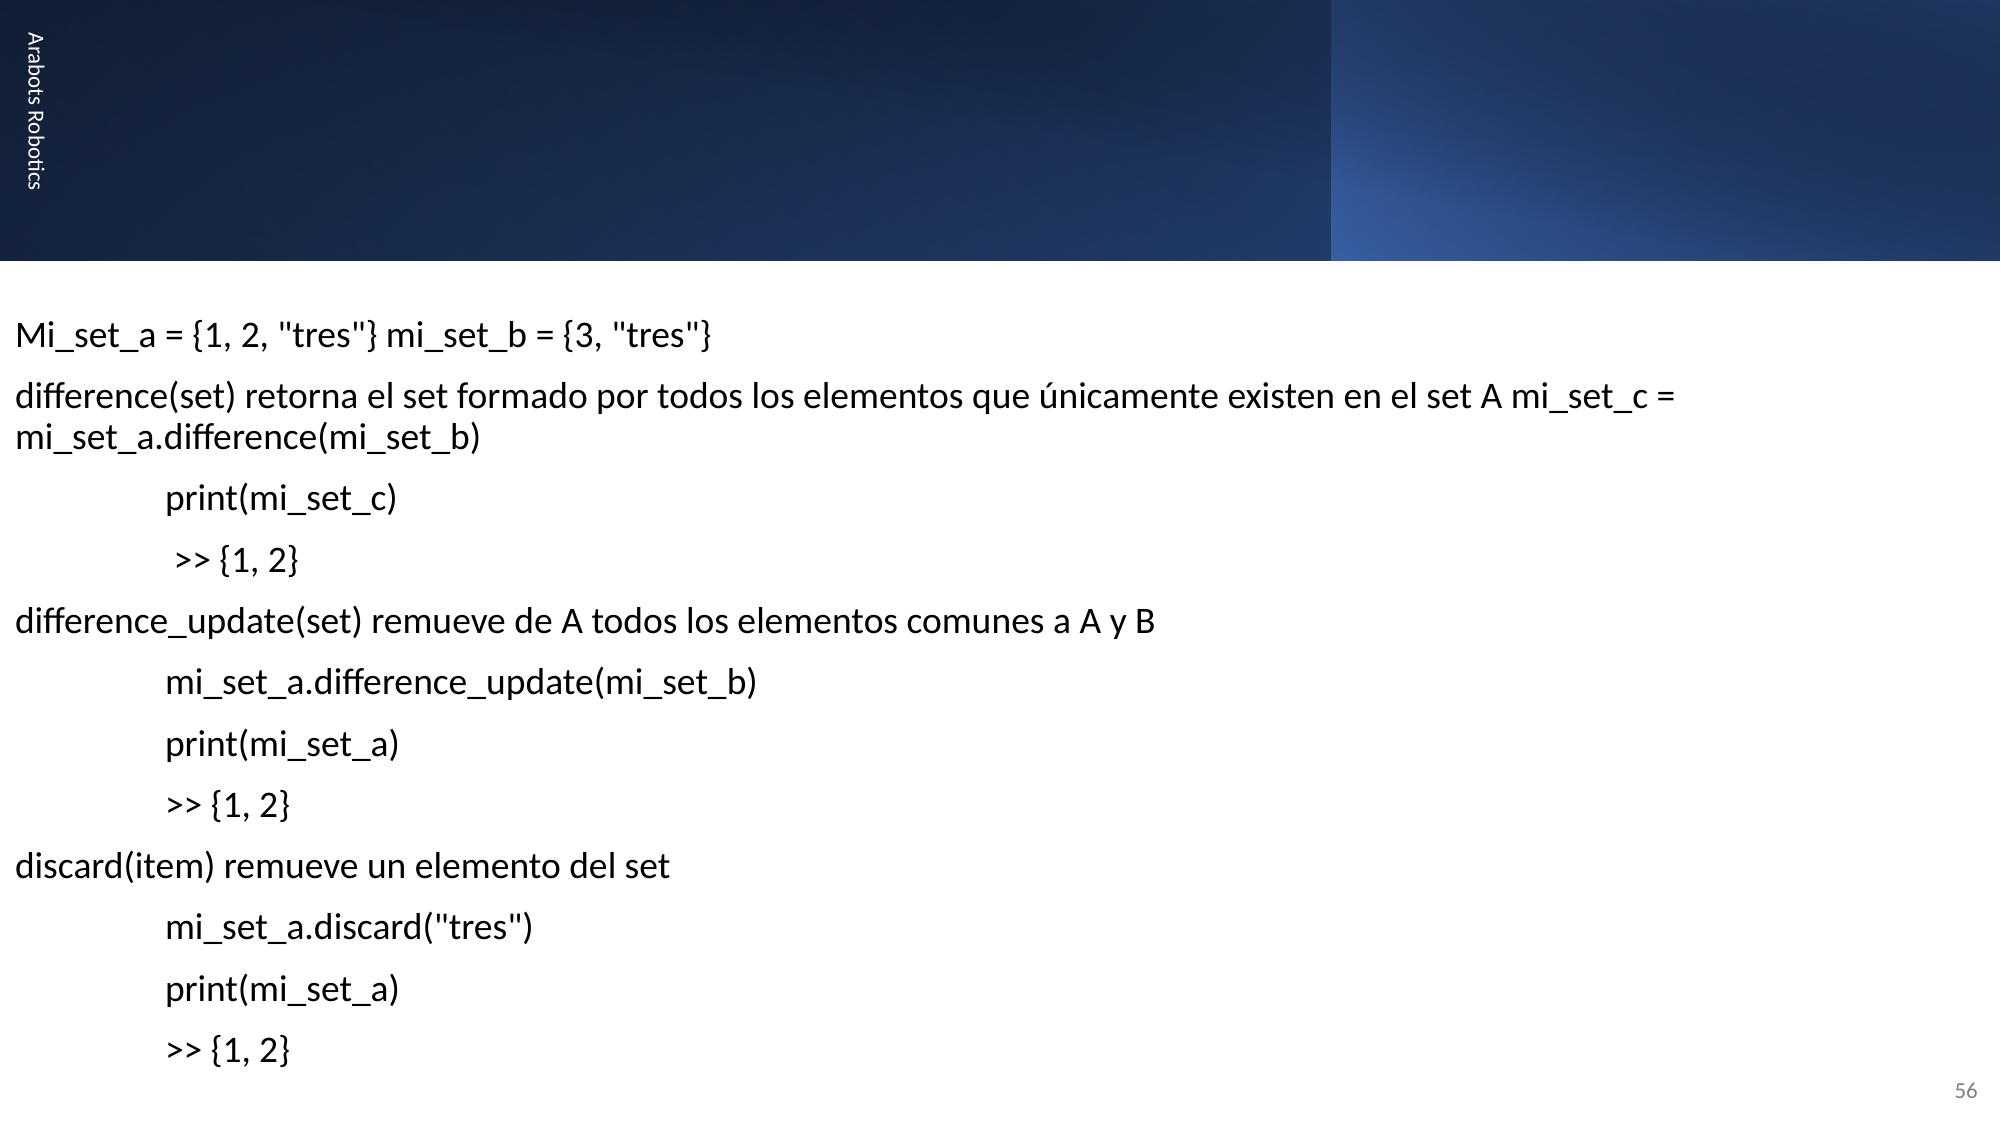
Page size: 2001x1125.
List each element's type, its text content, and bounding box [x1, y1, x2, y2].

slide_number 56 [1920, 1058, 1994, 1119]
footer Arabots Robotics [7, 17, 68, 260]
text_box [74, 0, 2000, 260]
list Mi_set_a = {1, 2, "tres"} mi_set_b = {3, "tres"} difference(set) retorna el set formado por todos los elementos que únicamente existen en el set A mi_set_c = mi_set_a.difference(mi_set_b) print(mi_set_c) >> {1, 2} difference_update(set) remueve de A todos los elementos comunes a A y B mi_set_a.difference_update(mi_set_b) print(mi_set_a) >> {1, 2} discard(item) remueve un elemento del set mi_set_a.discard("tres") print(mi_set_a) >> {1, 2} [0, 260, 2000, 1125]
text_box [0, 0, 74, 260]
